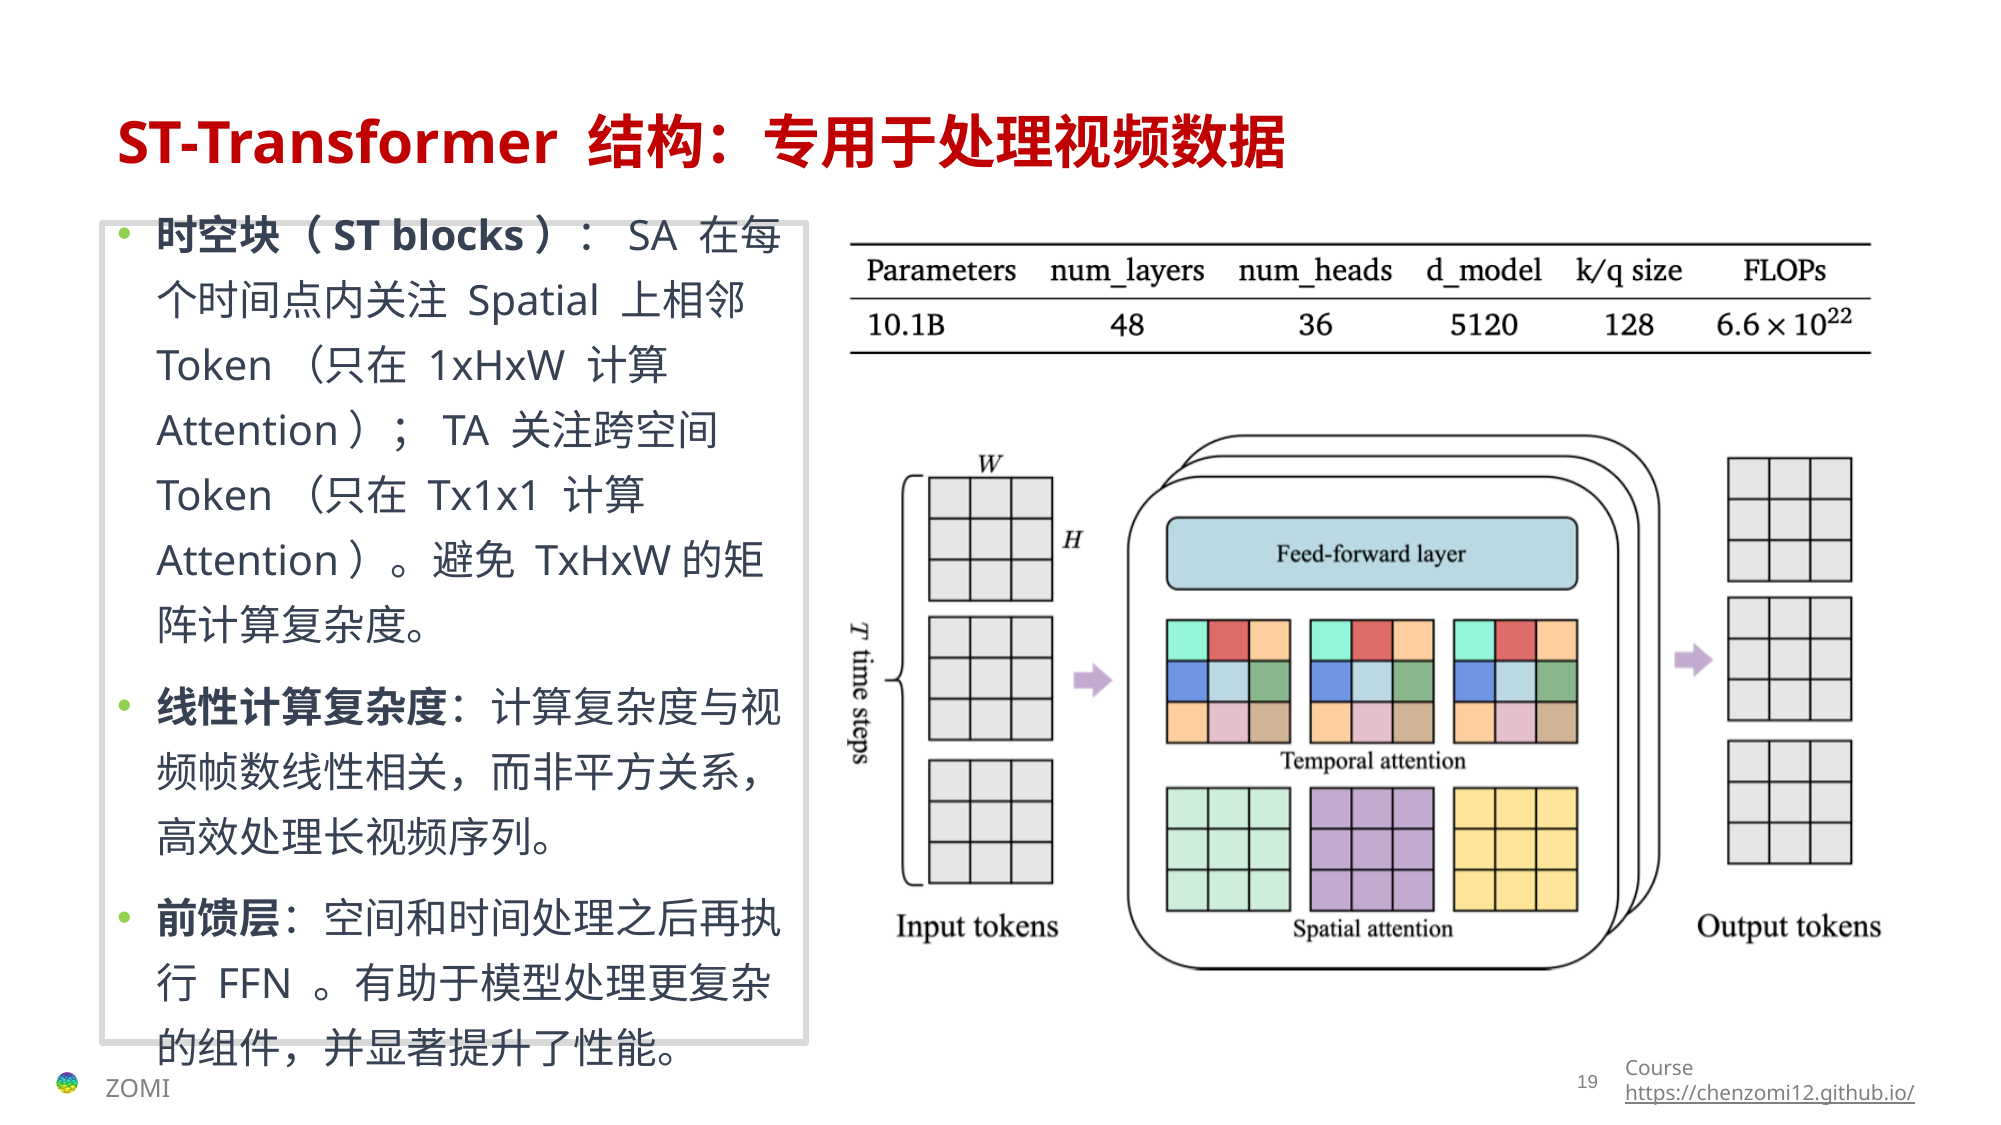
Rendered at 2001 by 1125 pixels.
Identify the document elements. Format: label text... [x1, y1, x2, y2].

title ST-Transformer 结构：专用于处理视频数据 [102, 91, 1901, 189]
list 时空块（ST blocks）：SA 在每个时间点内关注 Spatial 上相邻 Token（只在 1xHxW 计算 Attention）；TA 关注跨空间 Token（只在 Tx1x1 计算 Attention）。避免 TxHxW的矩阵计算复杂度。 线性计算复杂度：计算复杂度与视频帧数线性相关，而非平方关系，高效处理长视频序列。 前馈层：空间和时间处理之后再执行 FFN 。有助于模型处理更复杂的组件，并显著提升了性能。 [102, 223, 807, 1043]
picture [838, 218, 1894, 370]
picture [819, 423, 1913, 984]
picture [57, 1073, 77, 1093]
